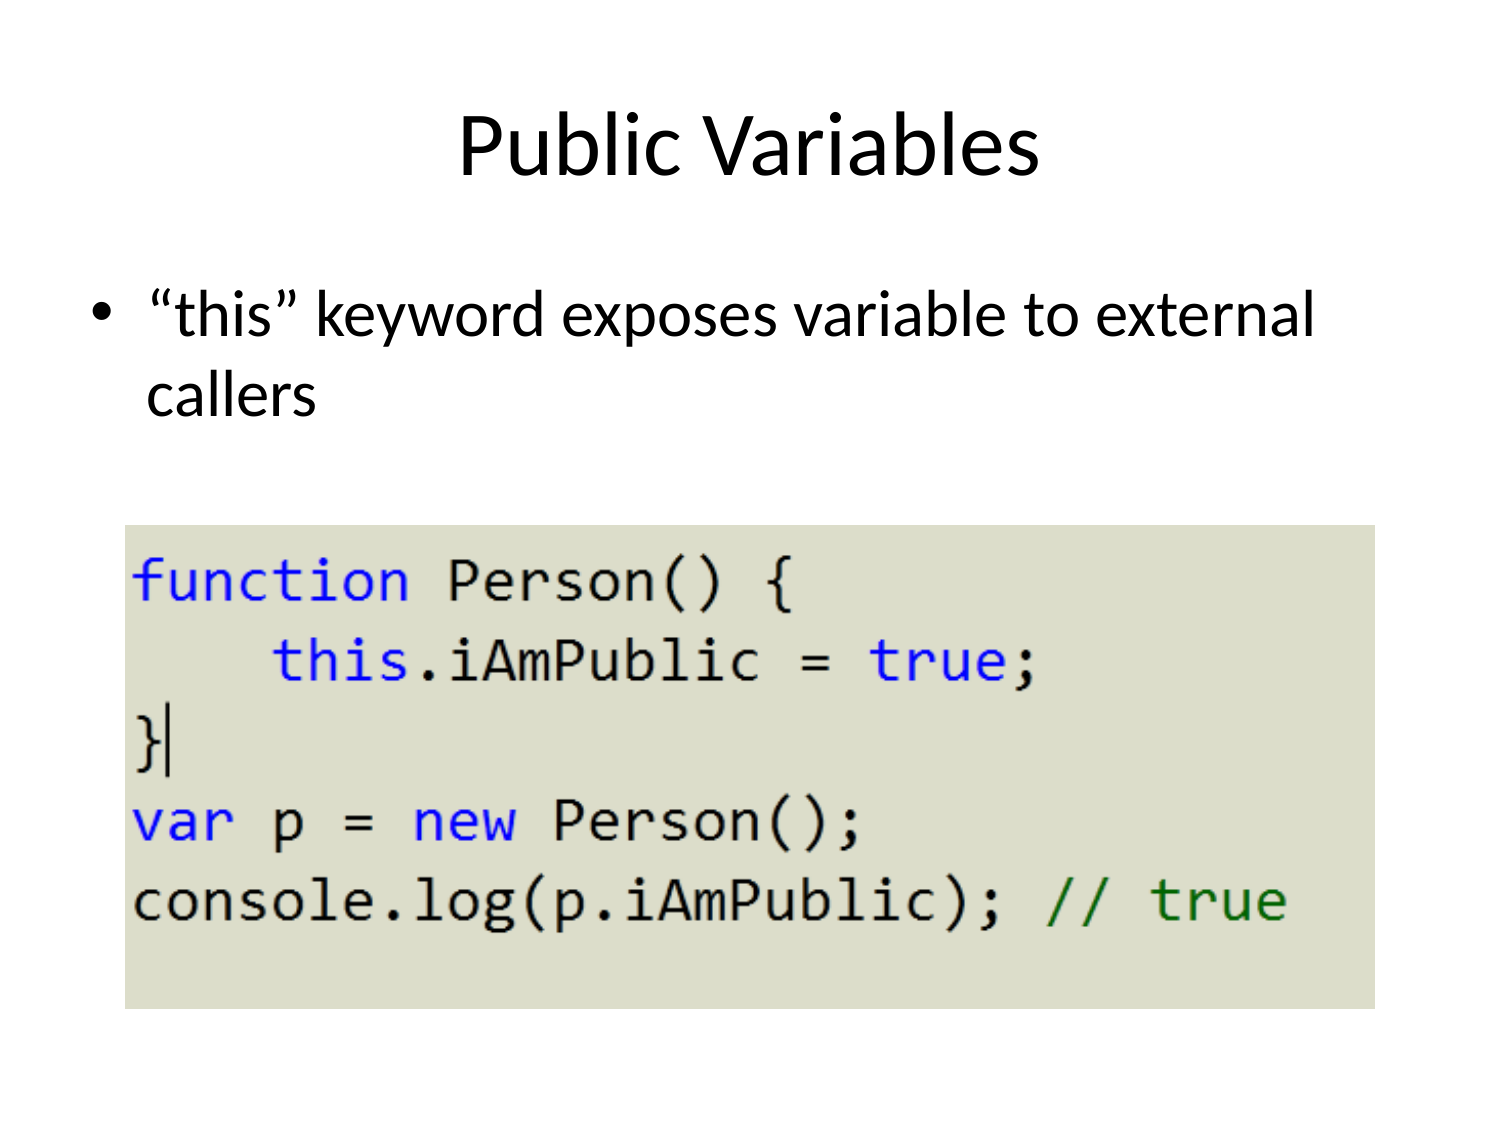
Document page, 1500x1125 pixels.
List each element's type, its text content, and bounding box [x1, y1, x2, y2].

title Public Variables [75, 45, 1425, 233]
list “this” keyword exposes variable to external callers [75, 262, 1425, 500]
picture [124, 524, 1376, 1009]
